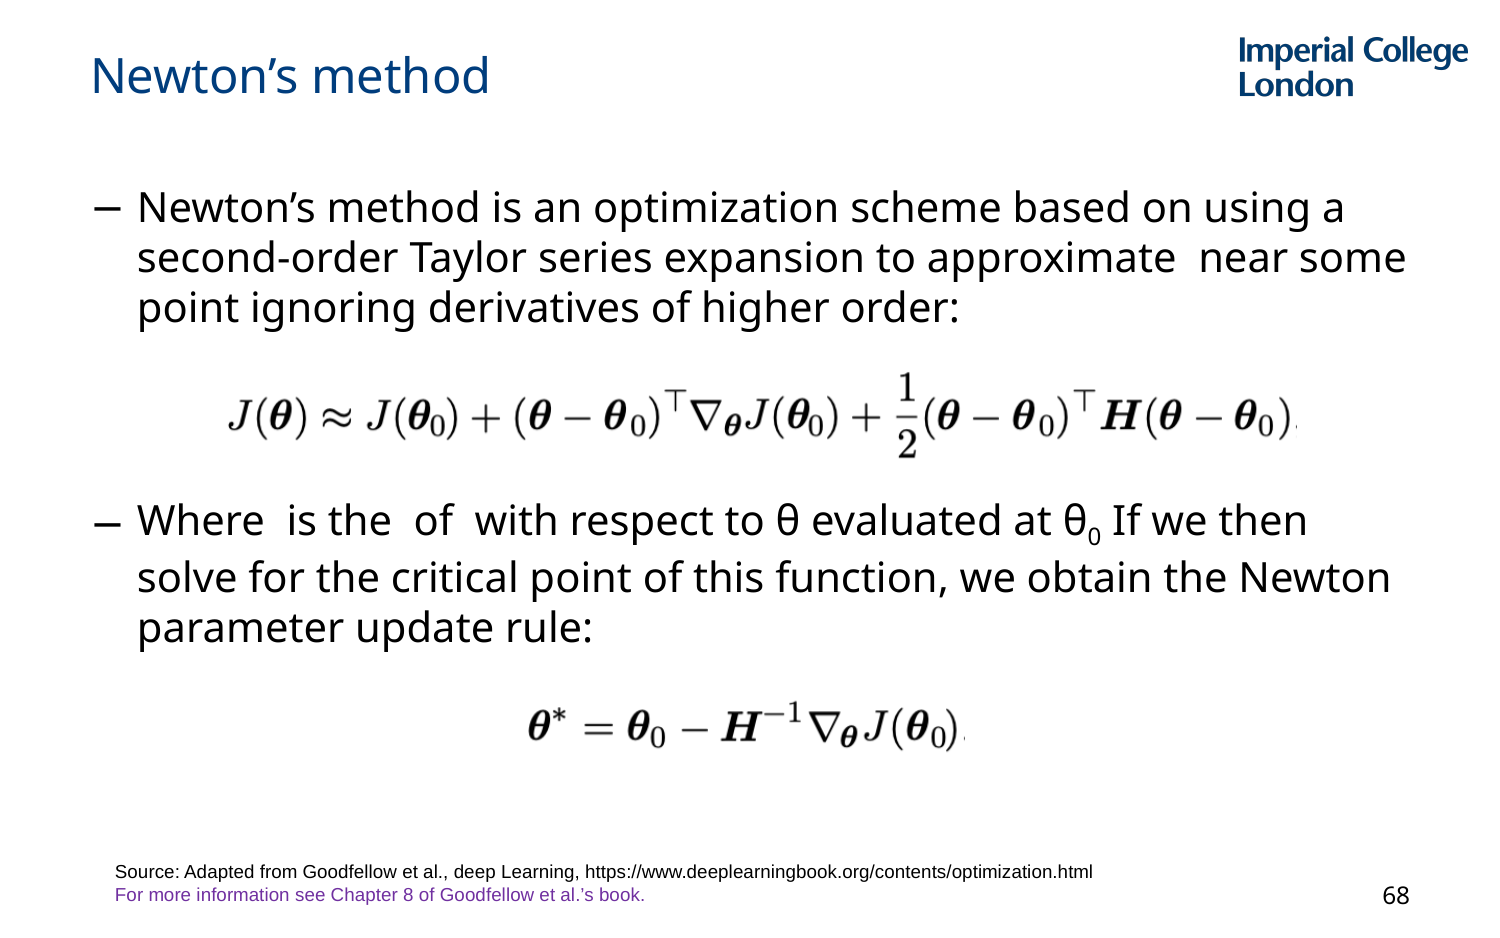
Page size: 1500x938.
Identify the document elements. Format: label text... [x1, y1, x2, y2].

title Newton’s method [75, 0, 1425, 153]
picture [202, 366, 1298, 467]
slide_number 68 [1074, 872, 1426, 920]
picture [1425, 18, 1486, 114]
text_box Source: Adapted from Goodfellow et al., deep Learning, https://www.deeplearningbook.org/contents/optimization.html For more information see Chapter 8 of Goodfellow et al.’s book. [100, 852, 1317, 913]
picture [501, 664, 965, 768]
